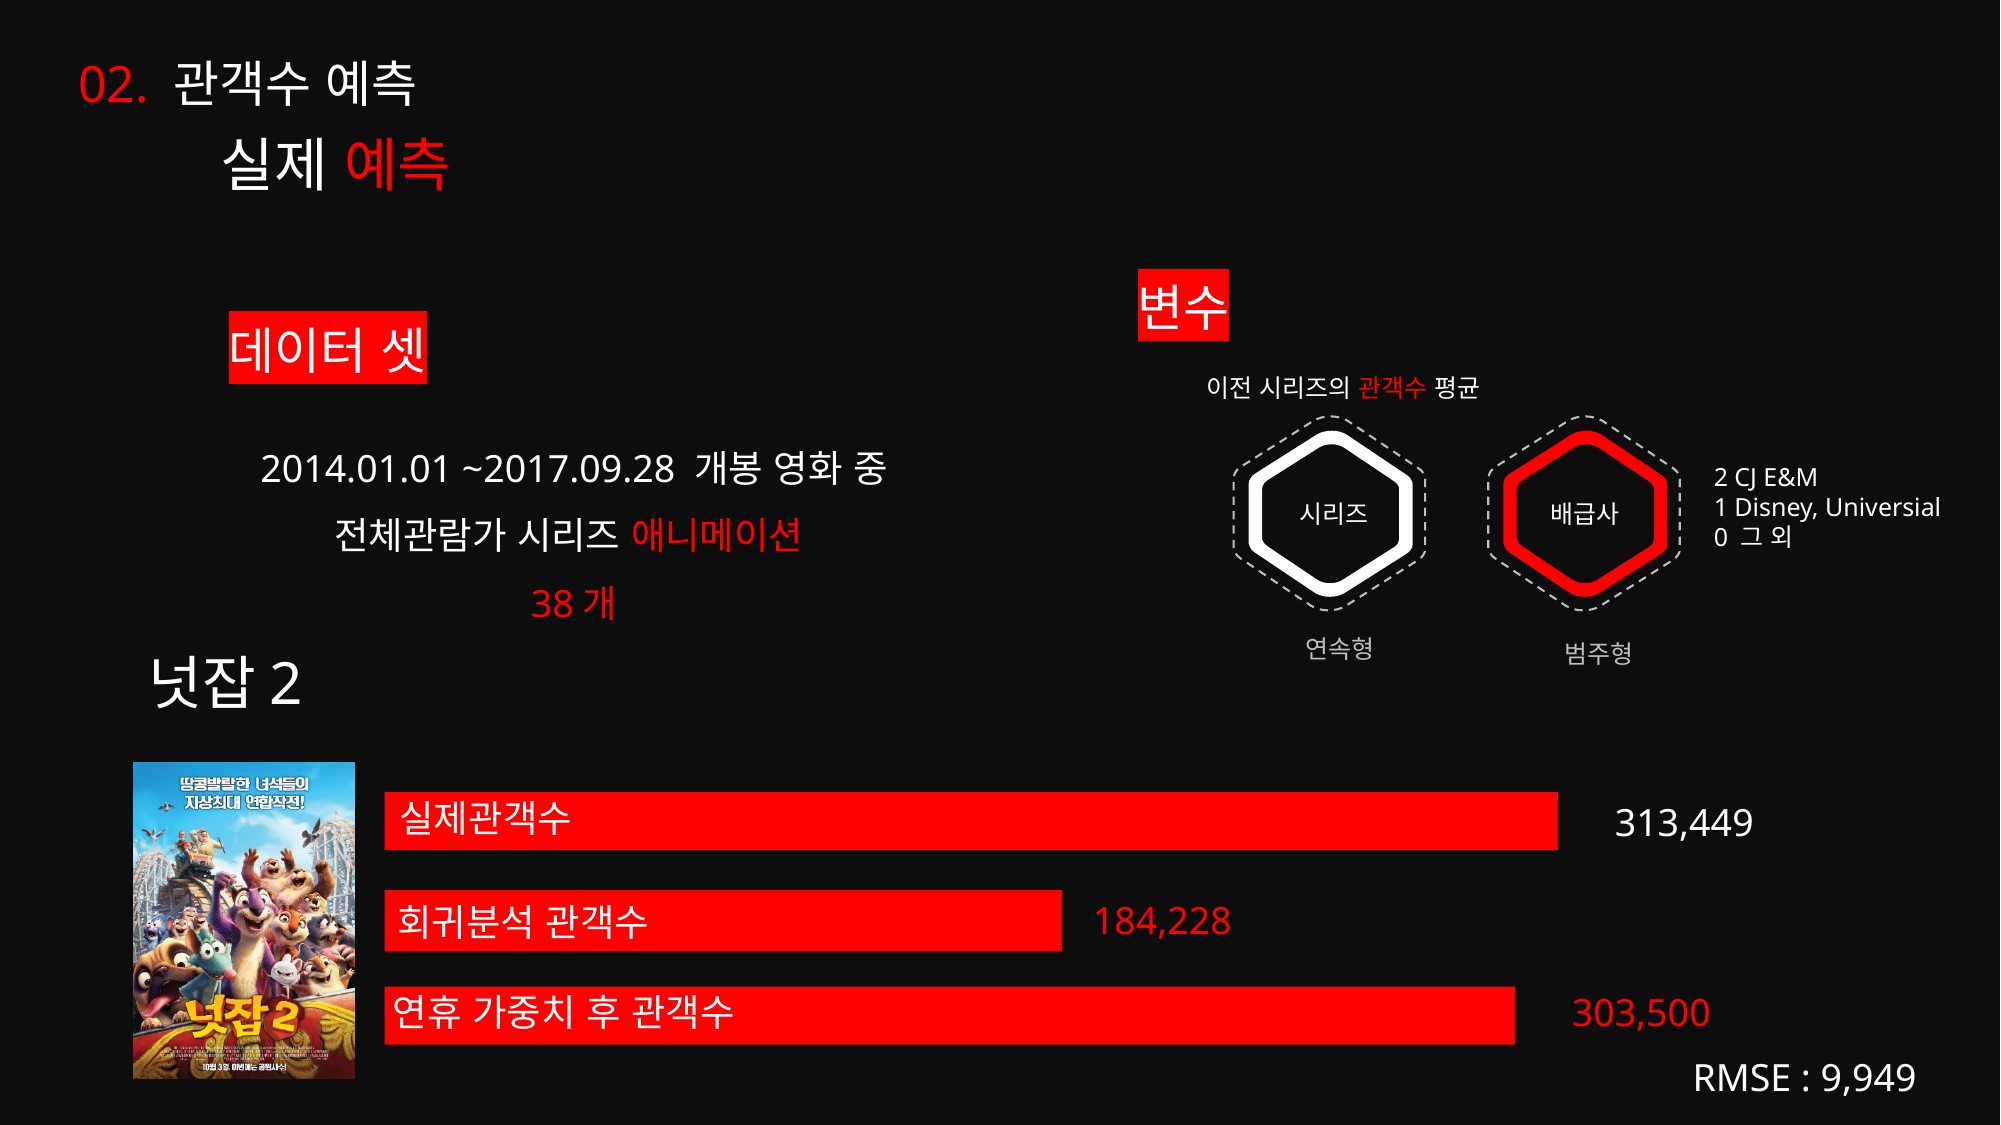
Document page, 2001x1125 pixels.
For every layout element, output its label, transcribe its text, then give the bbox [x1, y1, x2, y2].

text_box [133, 638, 1781, 1079]
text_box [56, 311, 1092, 635]
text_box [63, 45, 998, 207]
text_box RMSE : 9,949 [1677, 1046, 2000, 1107]
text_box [1122, 269, 2000, 677]
